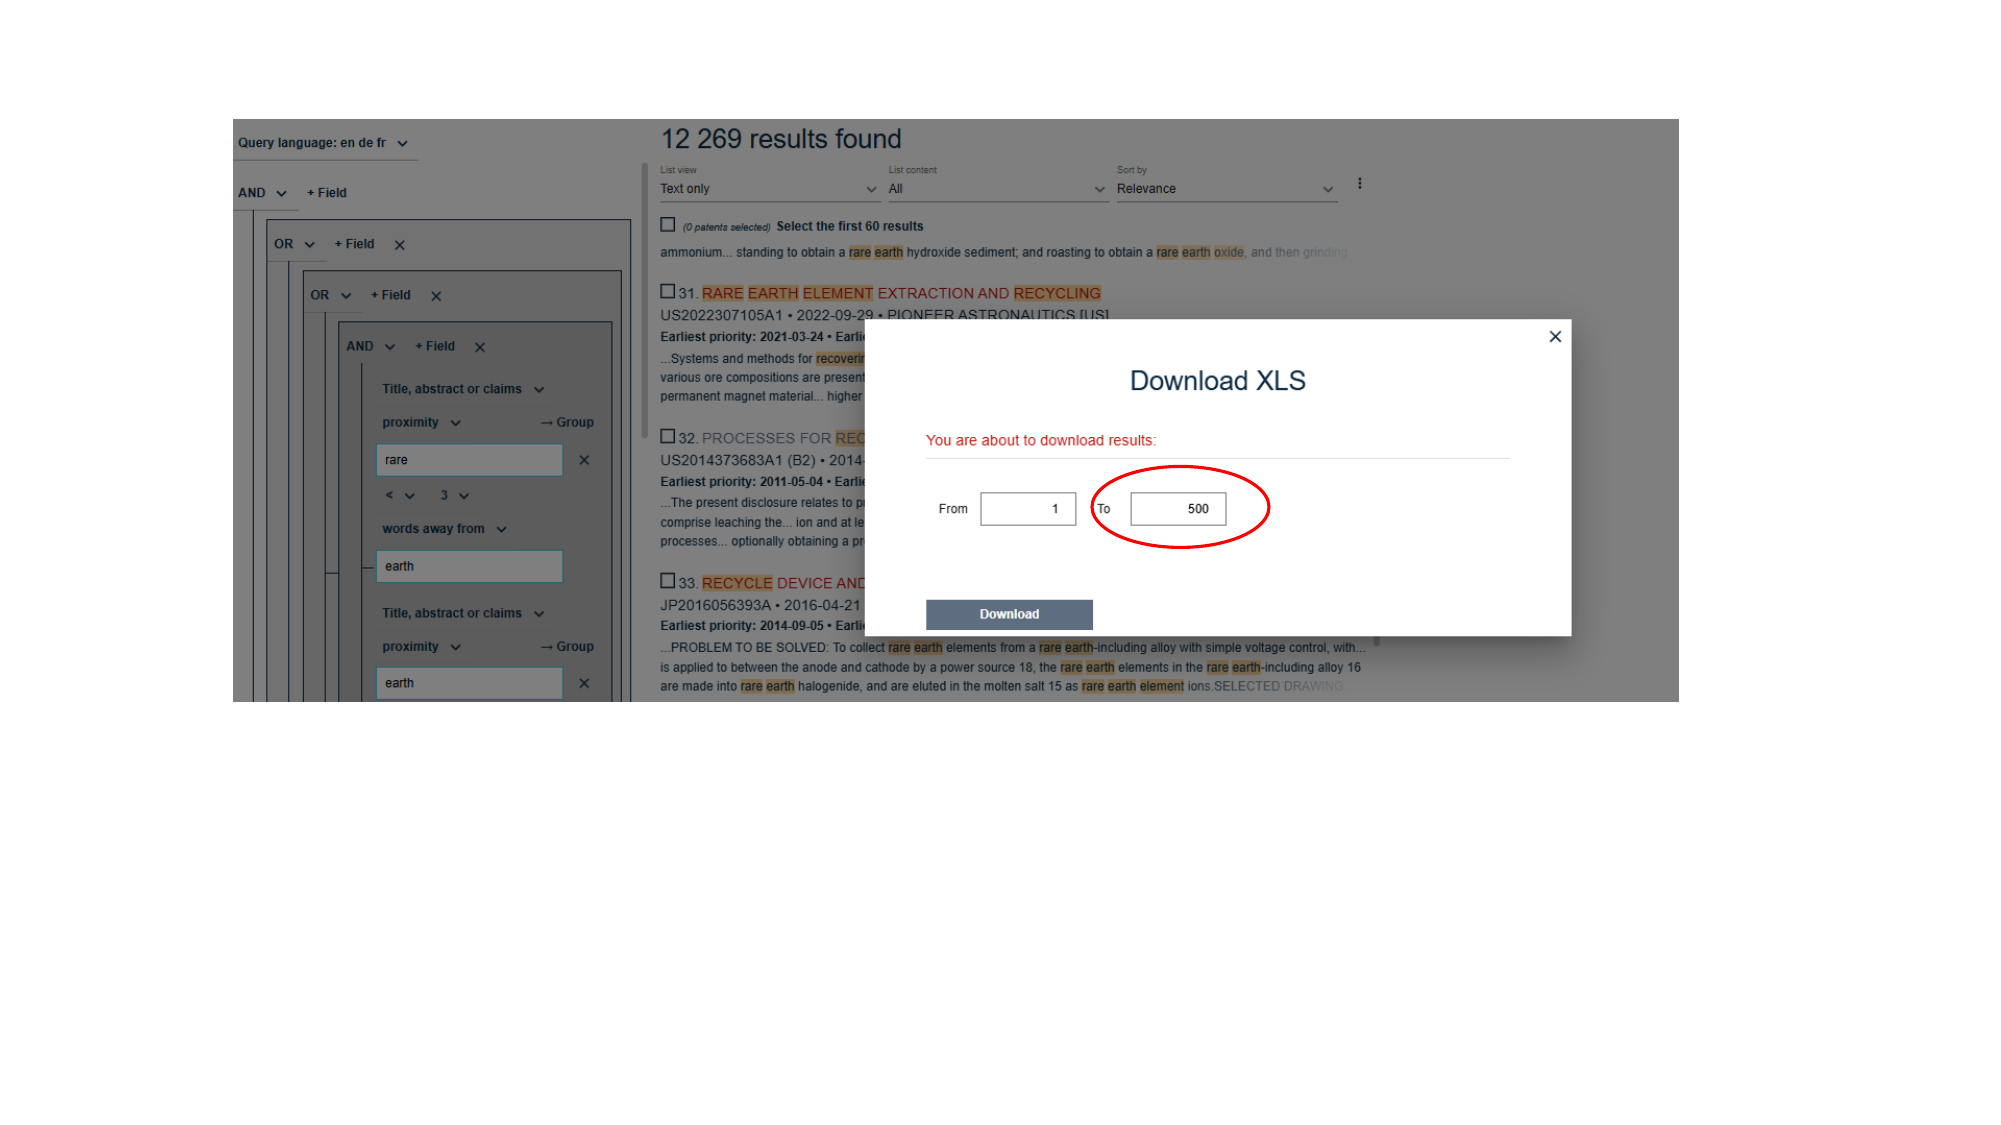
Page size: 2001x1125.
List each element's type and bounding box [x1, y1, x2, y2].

text_box [233, 119, 1680, 703]
